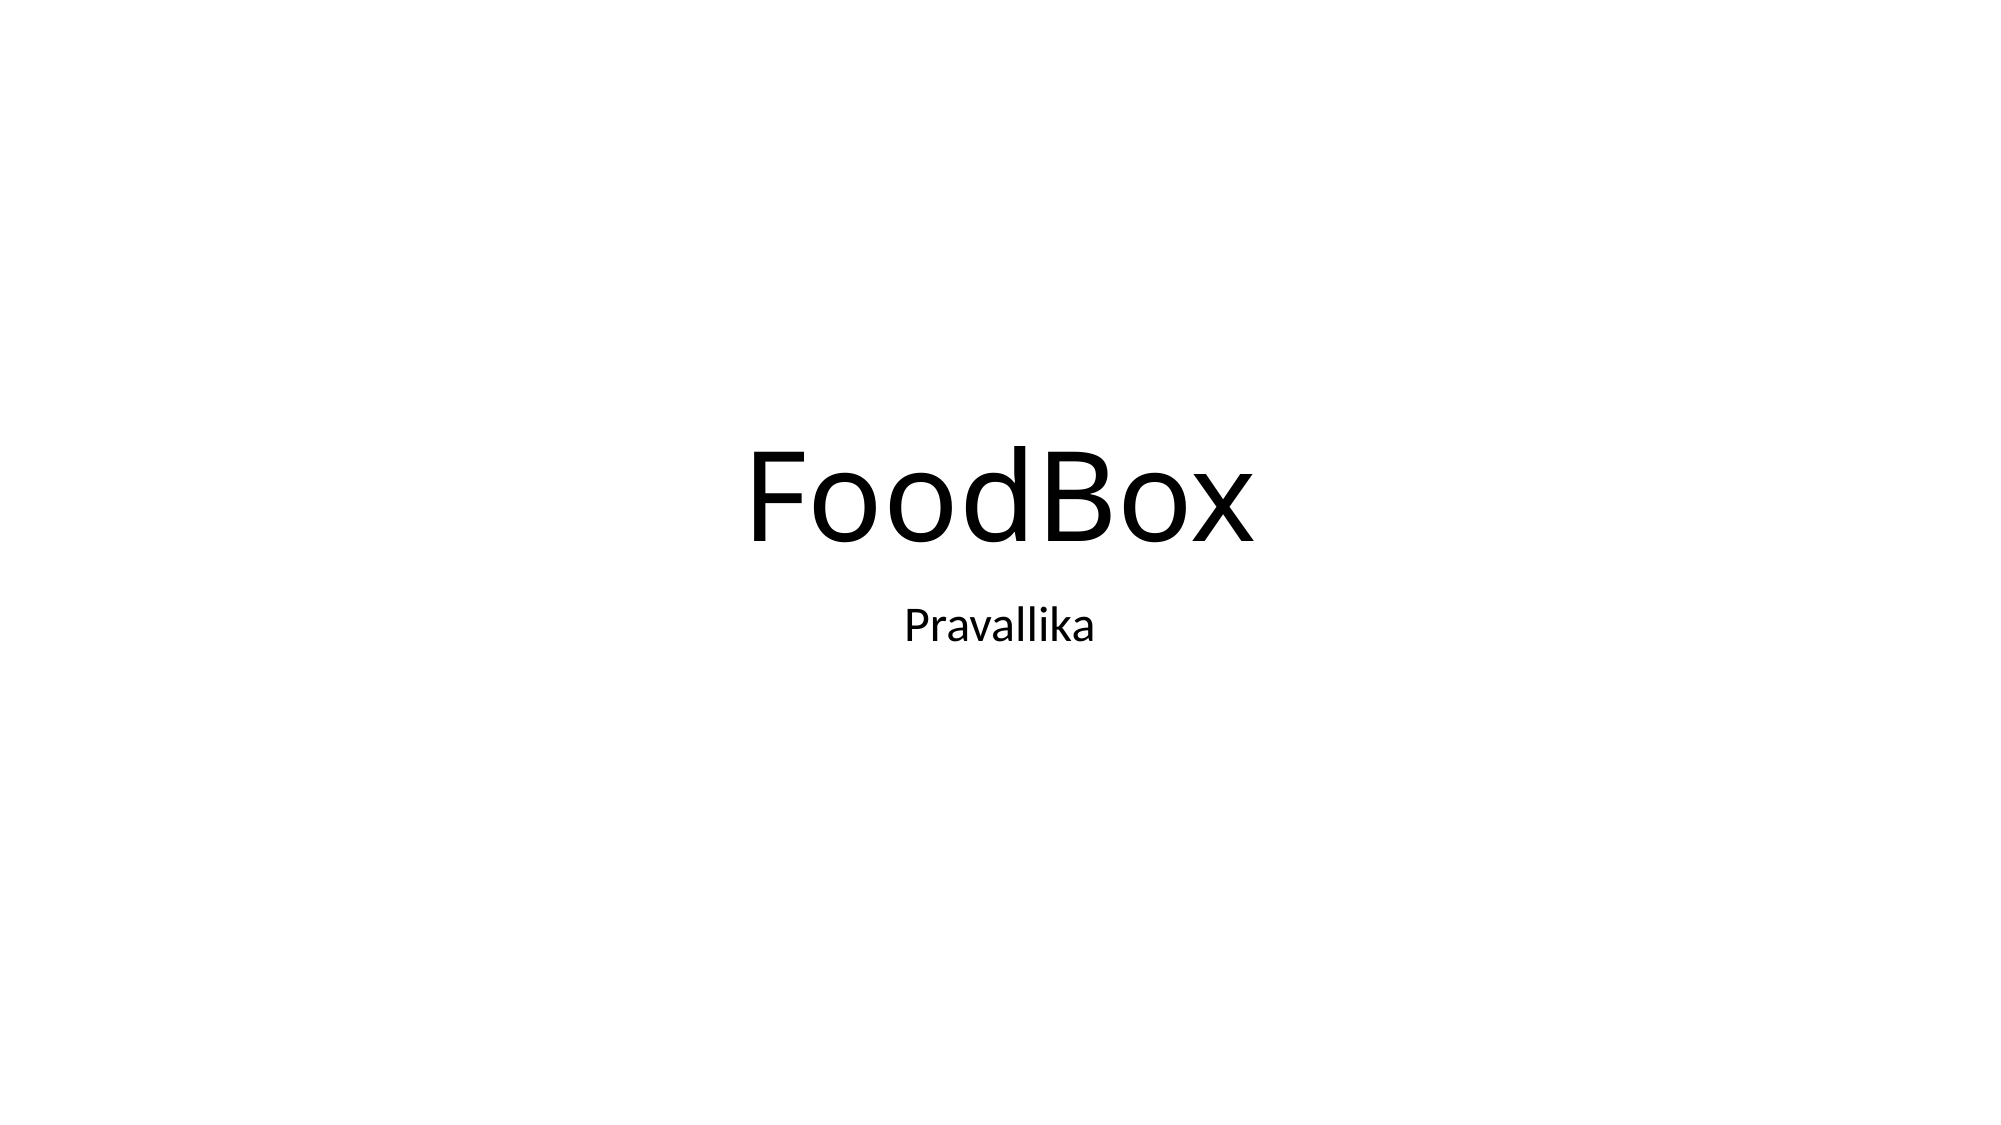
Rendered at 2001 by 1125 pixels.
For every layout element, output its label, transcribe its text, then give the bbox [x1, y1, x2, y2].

title FoodBox [249, 184, 1750, 576]
subtitle Pravallika [249, 590, 1750, 863]
